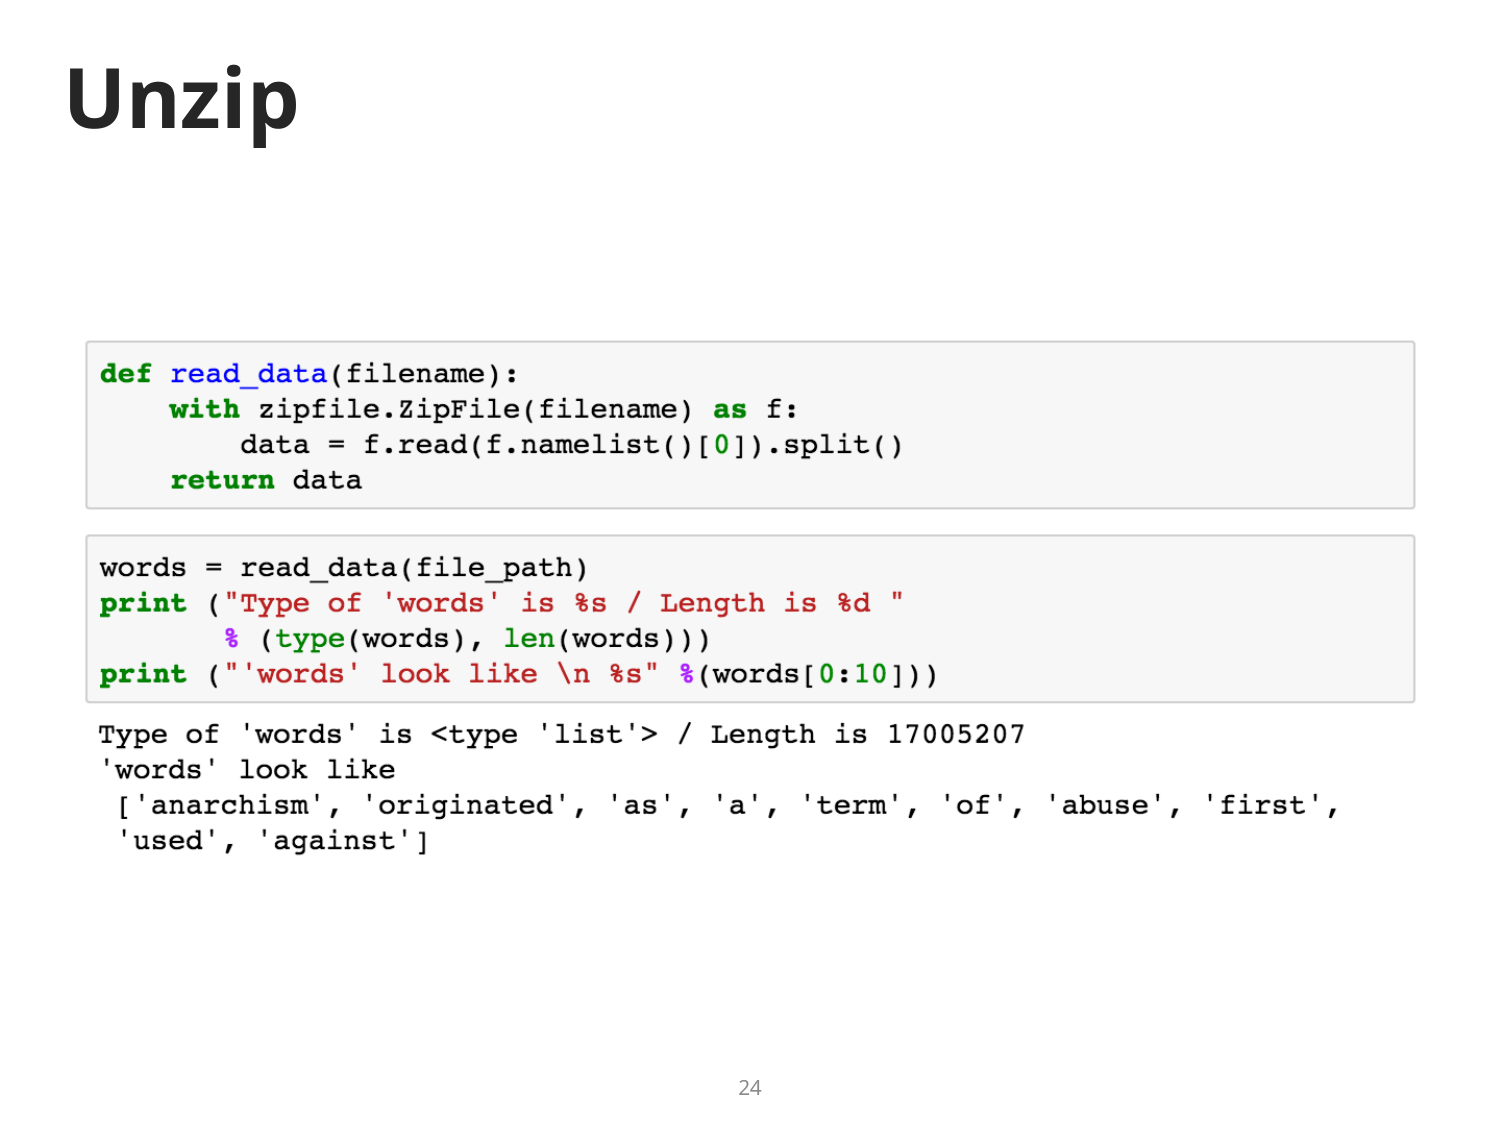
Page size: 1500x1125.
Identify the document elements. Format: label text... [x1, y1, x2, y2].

slide_number 24 [575, 1058, 925, 1119]
title Unzip [48, 41, 1456, 149]
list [75, 325, 1428, 894]
